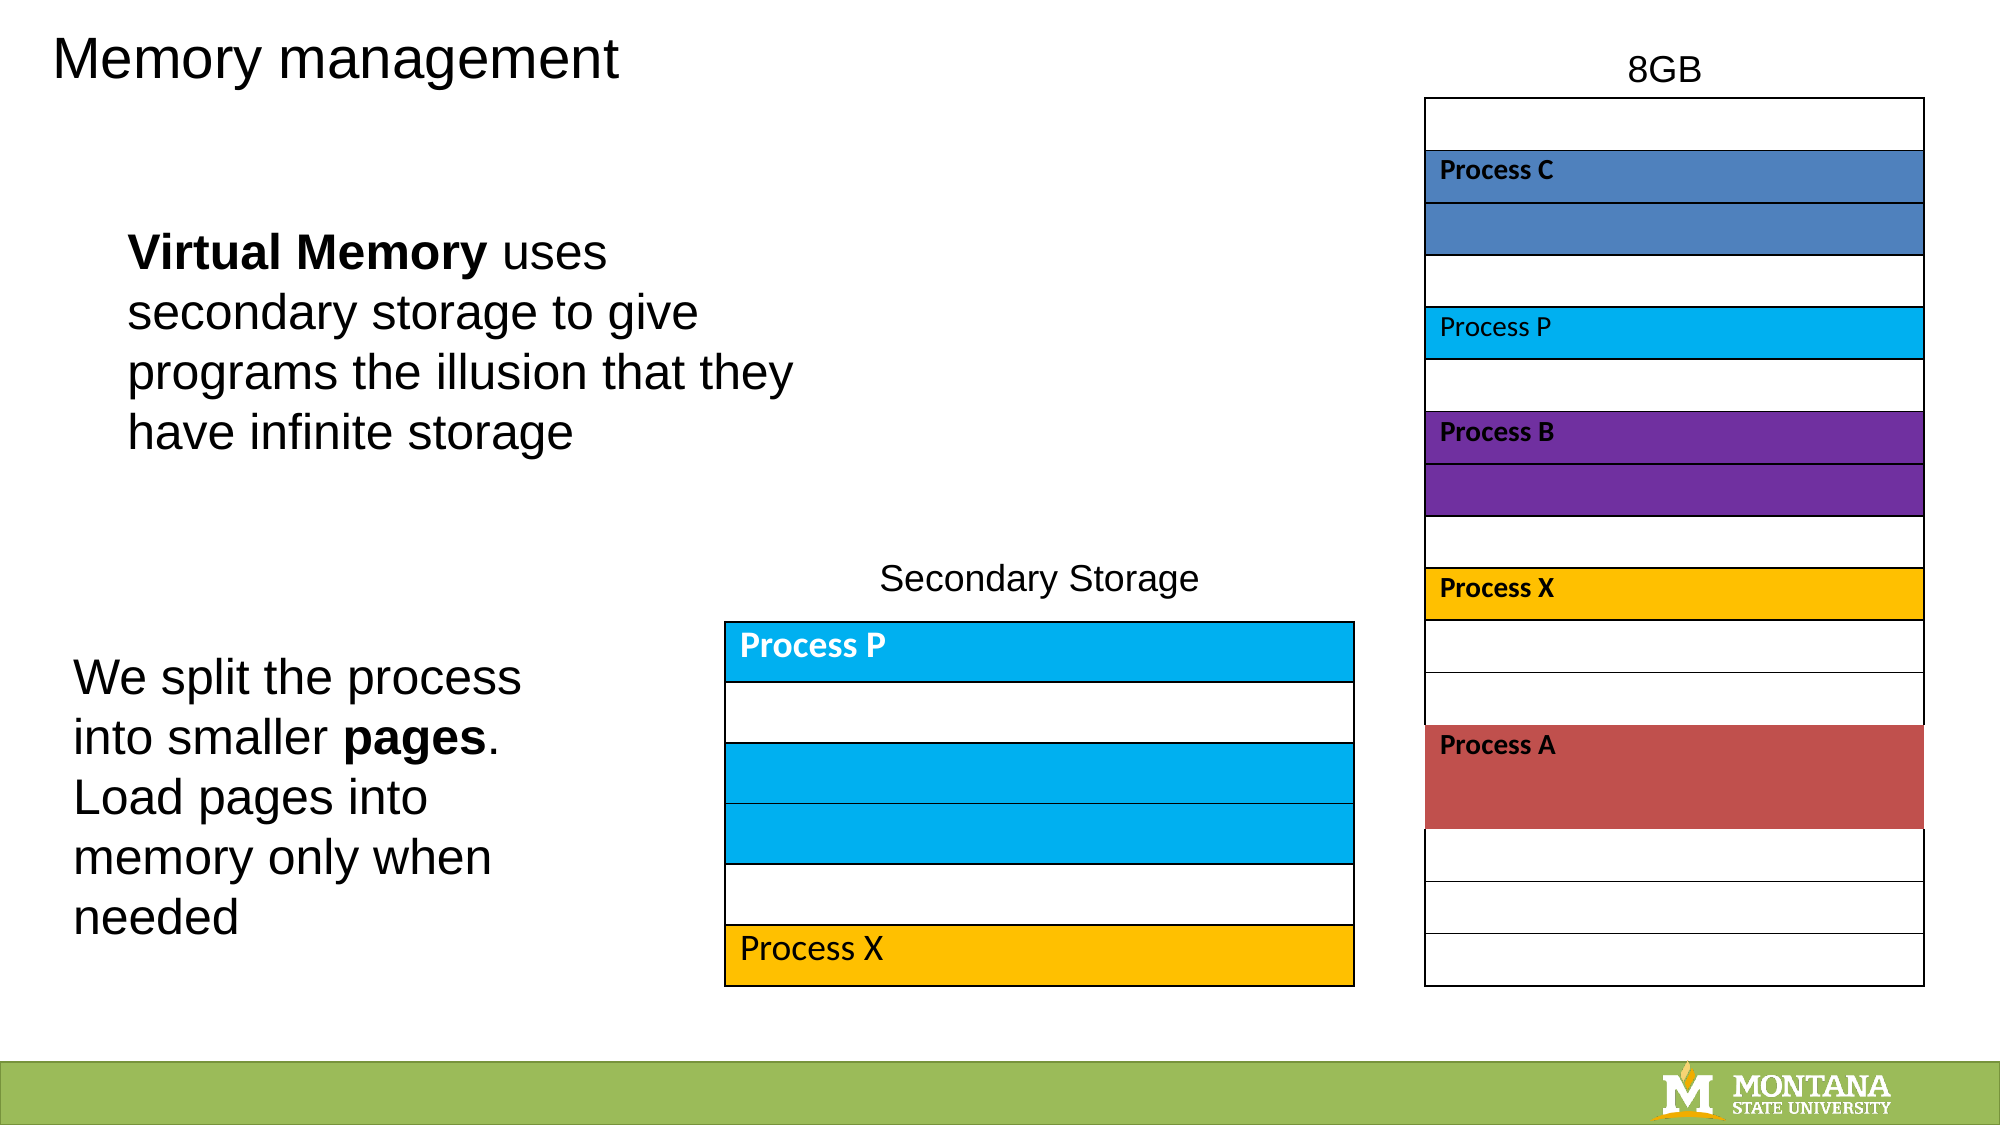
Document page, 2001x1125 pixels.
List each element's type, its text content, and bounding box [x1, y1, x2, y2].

table_cell [1426, 673, 1923, 725]
table_cell Process X [726, 926, 1353, 985]
table_cell [726, 865, 1353, 924]
text_box Secondary Storage [864, 546, 1215, 607]
text_box Memory management [37, 12, 1000, 98]
table_cell [1426, 882, 1923, 933]
table_cell [726, 804, 1353, 863]
table_cell [1426, 360, 1923, 411]
table_cell [1426, 934, 1923, 985]
table_cell [1426, 517, 1923, 567]
table_header [1426, 99, 1923, 150]
table_cell [726, 744, 1353, 803]
table_cell [1426, 465, 1923, 515]
table_cell [1426, 204, 1923, 254]
table_cell [1426, 829, 1923, 881]
table_cell Process B [1426, 412, 1923, 463]
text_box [0, 1060, 1647, 1125]
table_cell Process P [1426, 308, 1923, 358]
picture [1649, 1060, 1892, 1122]
table_cell [1425, 777, 1924, 829]
table_cell Process X [1426, 569, 1923, 619]
table_cell Process A [1425, 725, 1924, 777]
text_box Virtual Memory uses secondary storage to give programs the illusion that they have infinite storage [112, 212, 825, 468]
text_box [1892, 1060, 2000, 1125]
table_header Process P [726, 623, 1353, 681]
table_cell [1426, 621, 1923, 672]
table_cell [1426, 256, 1923, 306]
table_cell [726, 683, 1353, 742]
text_box 8GB [1613, 37, 1718, 98]
text_box We split the process into smaller pages. Load pages into memory only when needed [58, 637, 621, 953]
table_cell Process C [1426, 151, 1923, 202]
